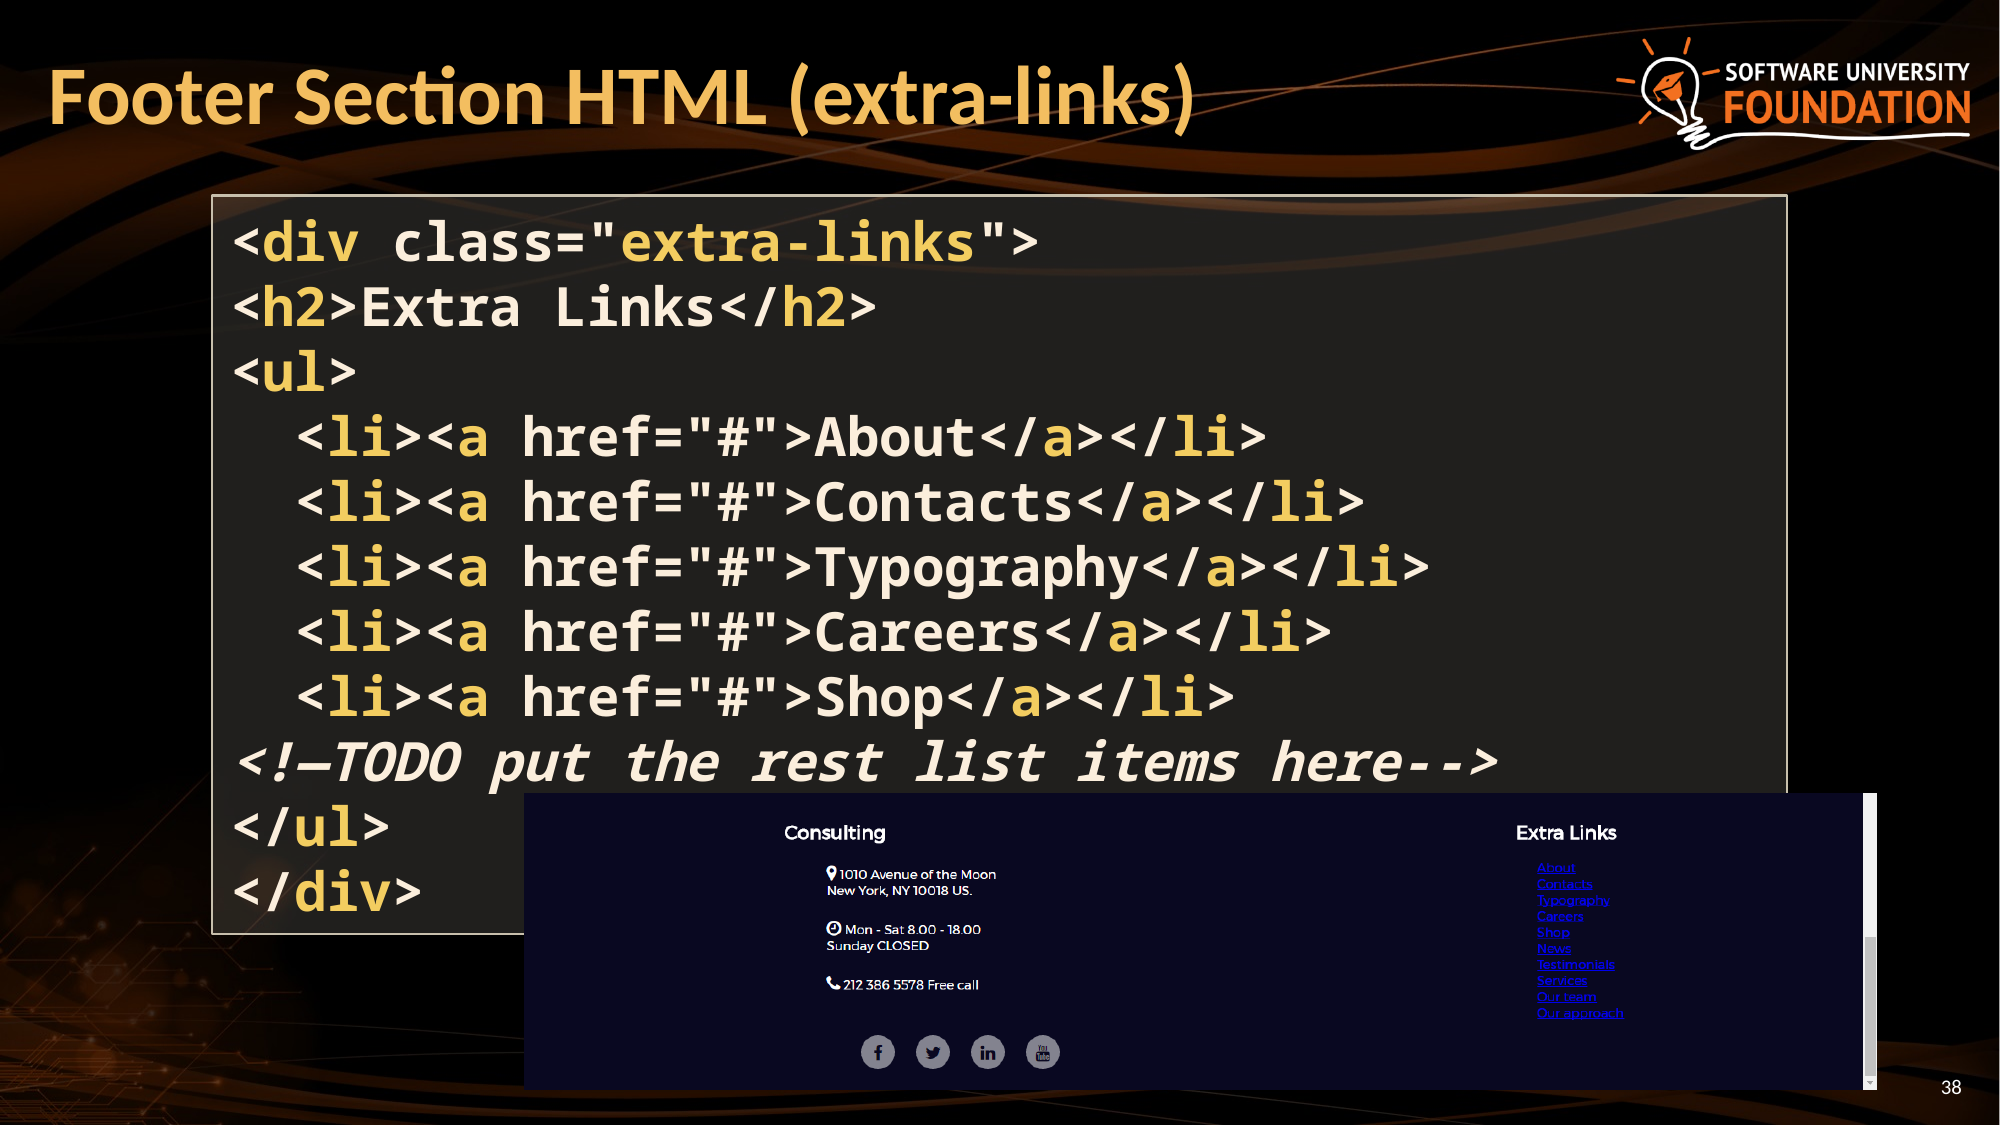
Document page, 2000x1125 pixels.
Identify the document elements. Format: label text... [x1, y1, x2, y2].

picture [0, 0, 2000, 1125]
text_box <div class="extra-links"> <h2>Extra Links</h2> <ul> <li><a href="#">About</a></li> <li><a href="#">Contacts</a></li> <li><a href="#">Typography</a></li> <li><a href="#">Careers</a></li> <li><a href="#">Shop</a></li> <!—TODO put the rest list items here--> </ul> </div> [212, 195, 1788, 934]
title Footer Section HTML (extra-links) [30, 6, 1602, 189]
slide_number 38 [1897, 1070, 1968, 1103]
